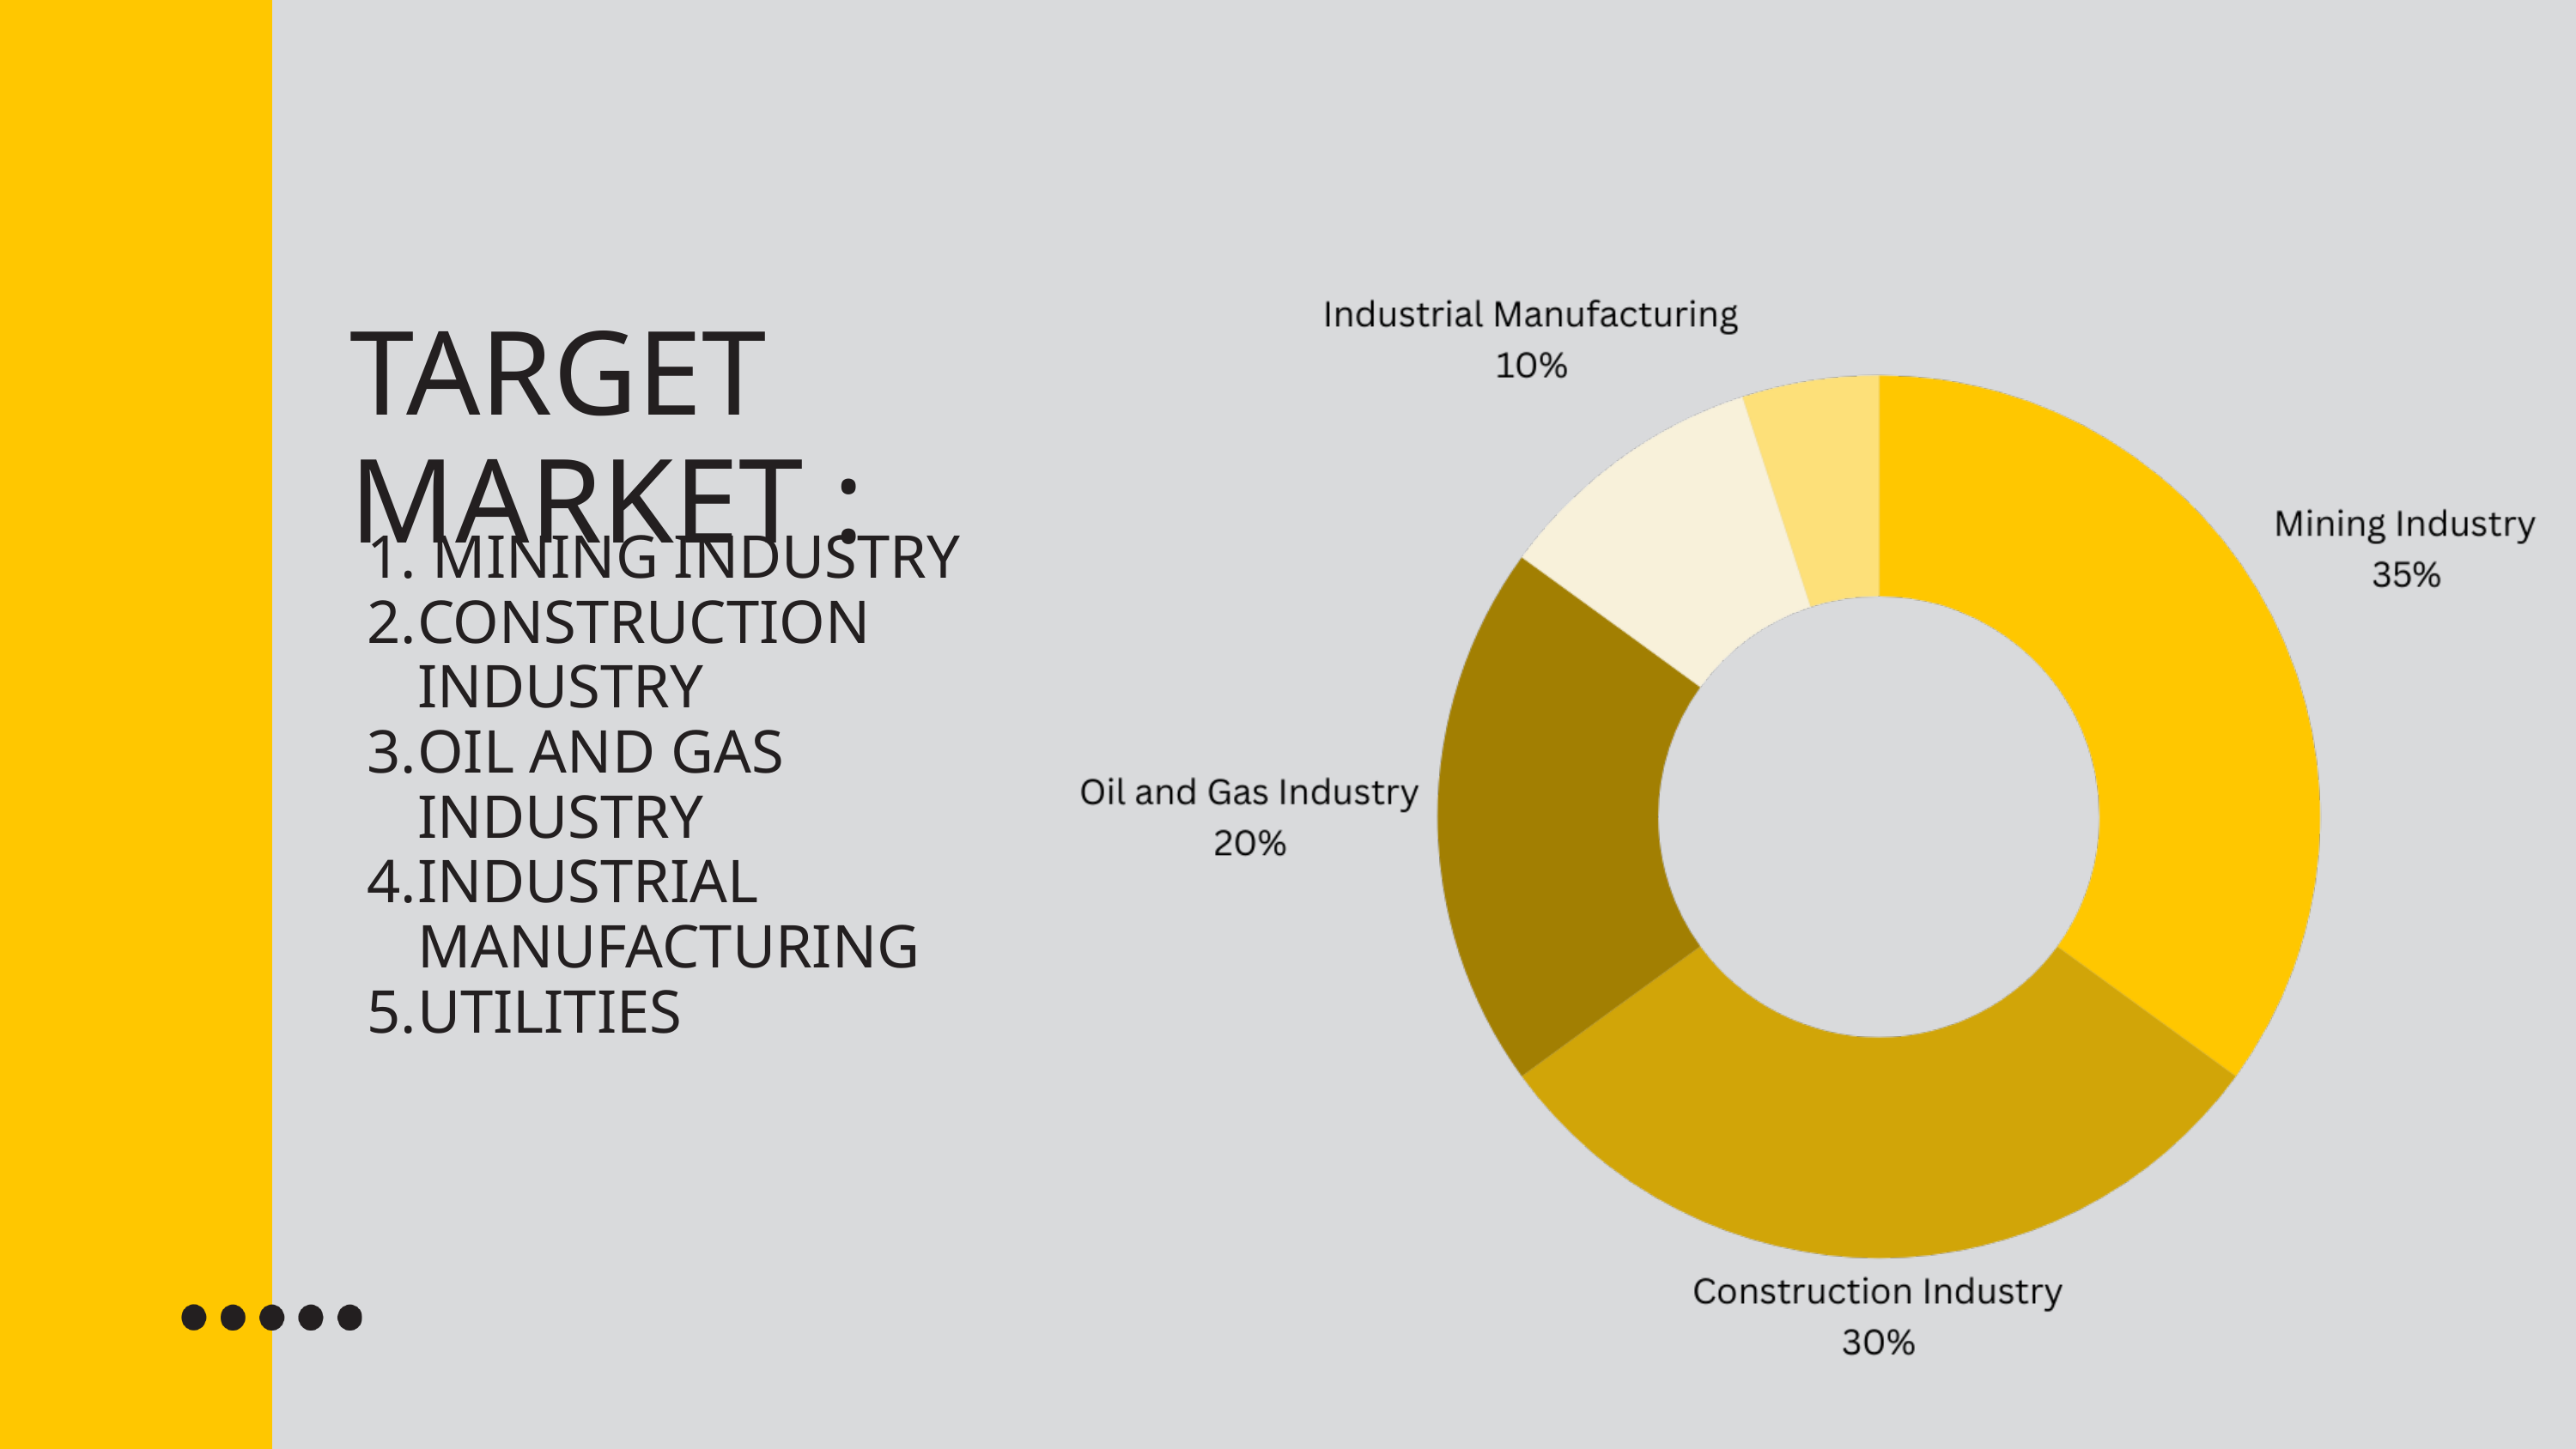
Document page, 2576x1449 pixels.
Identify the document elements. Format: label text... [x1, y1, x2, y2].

picture [934, 156, 2576, 1449]
text_box MINING INDUSTRY CONSTRUCTION INDUSTRY OIL AND GAS INDUSTRY INDUSTRIAL MANUFACTURING UTILITIES [317, 524, 930, 1045]
text_box TARGET MARKET : [349, 310, 930, 524]
text_box [278, 1303, 362, 1331]
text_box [0, 0, 272, 1449]
